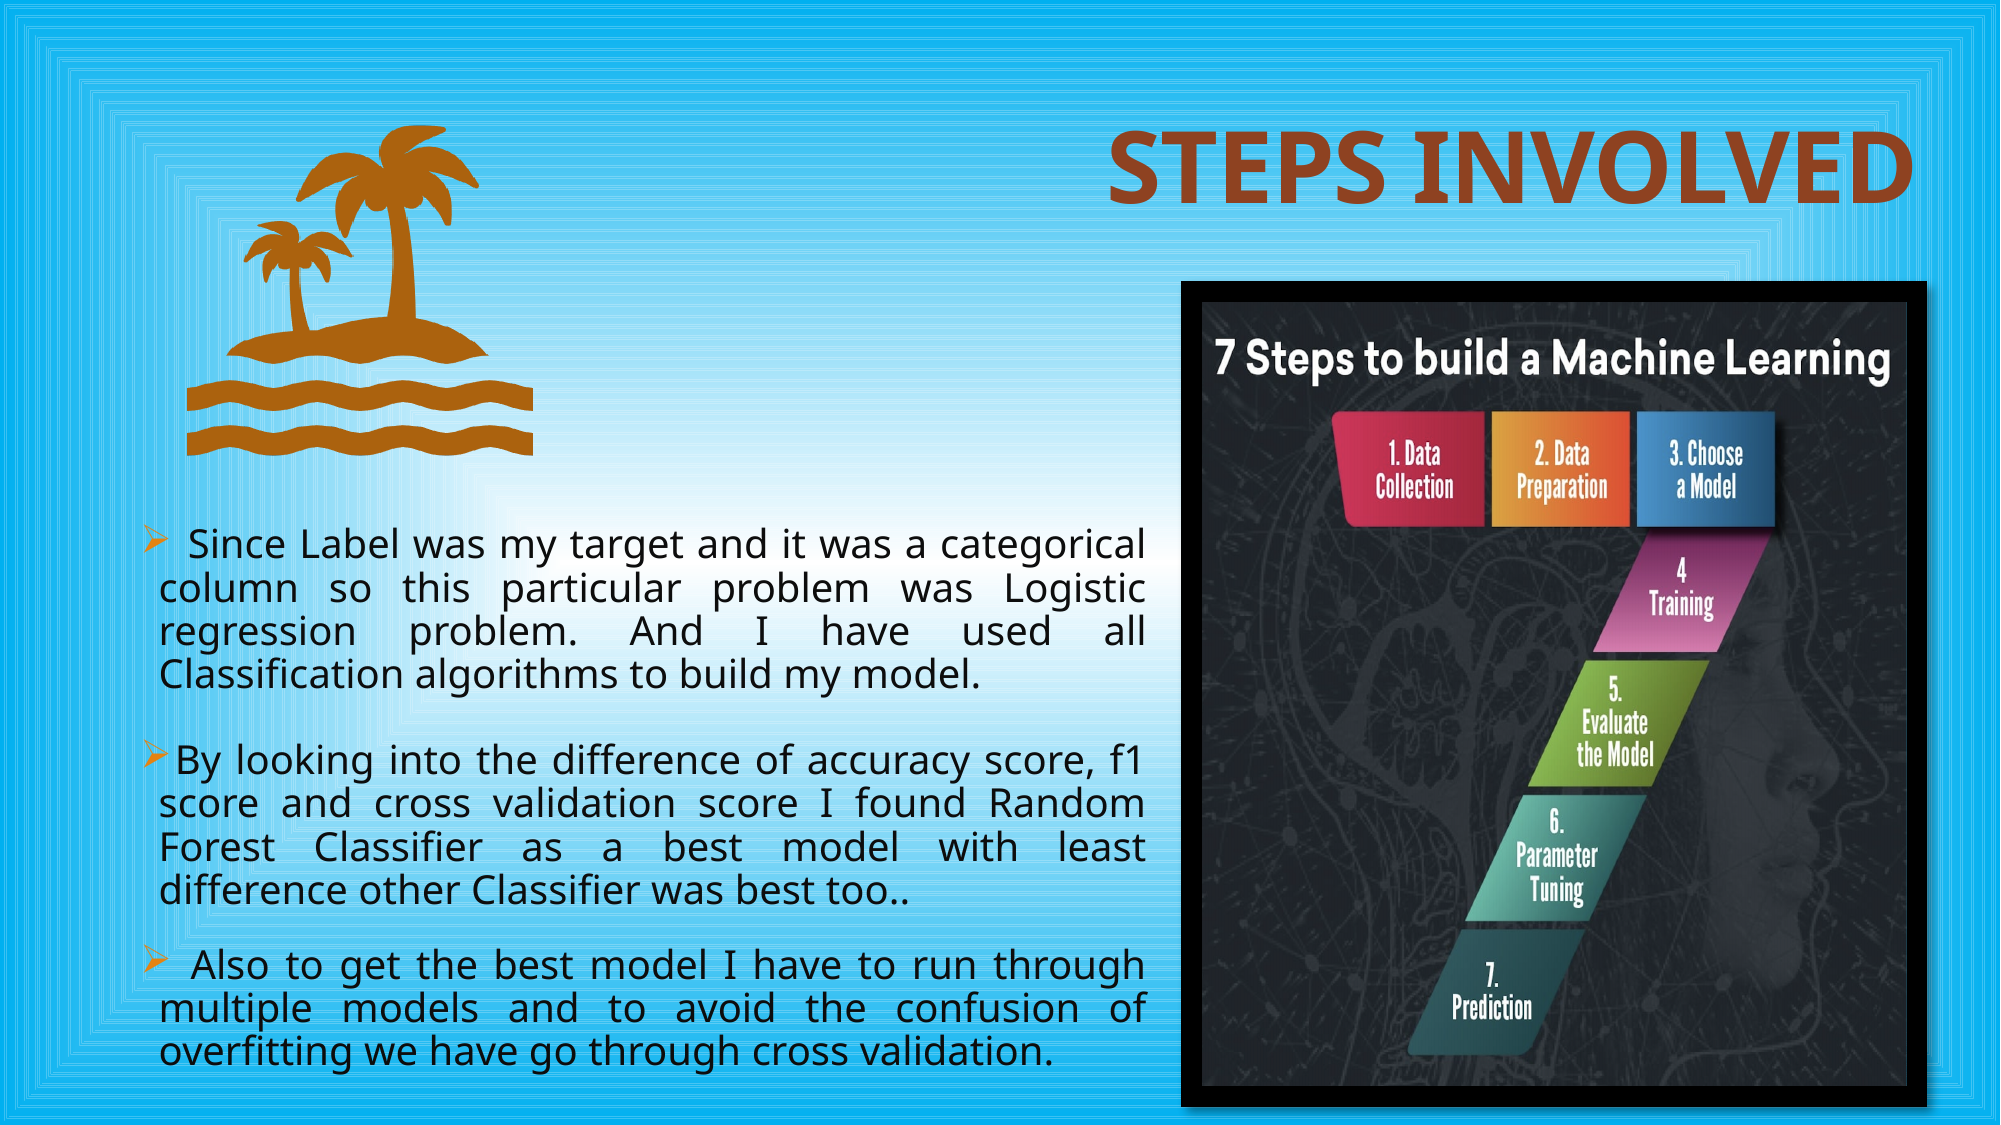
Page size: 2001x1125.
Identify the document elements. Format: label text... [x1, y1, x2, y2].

picture [153, 110, 568, 471]
list Since Label was my target and it was a categorical column so this particular problem was Logistic regression problem. And I have used all Classification algorithms to build my model. By looking into the difference of accuracy score, f1 score and cross validation score I found Random Forest Classifier as a best model with least difference other Classifier was best too.. Also to get the best model I have to run through multiple models and to avoid the confusion of overfitting we have go through cross validation. [80, 516, 1148, 1083]
picture [1201, 301, 1908, 1087]
title STEPS INVOLVED [574, 111, 1934, 231]
